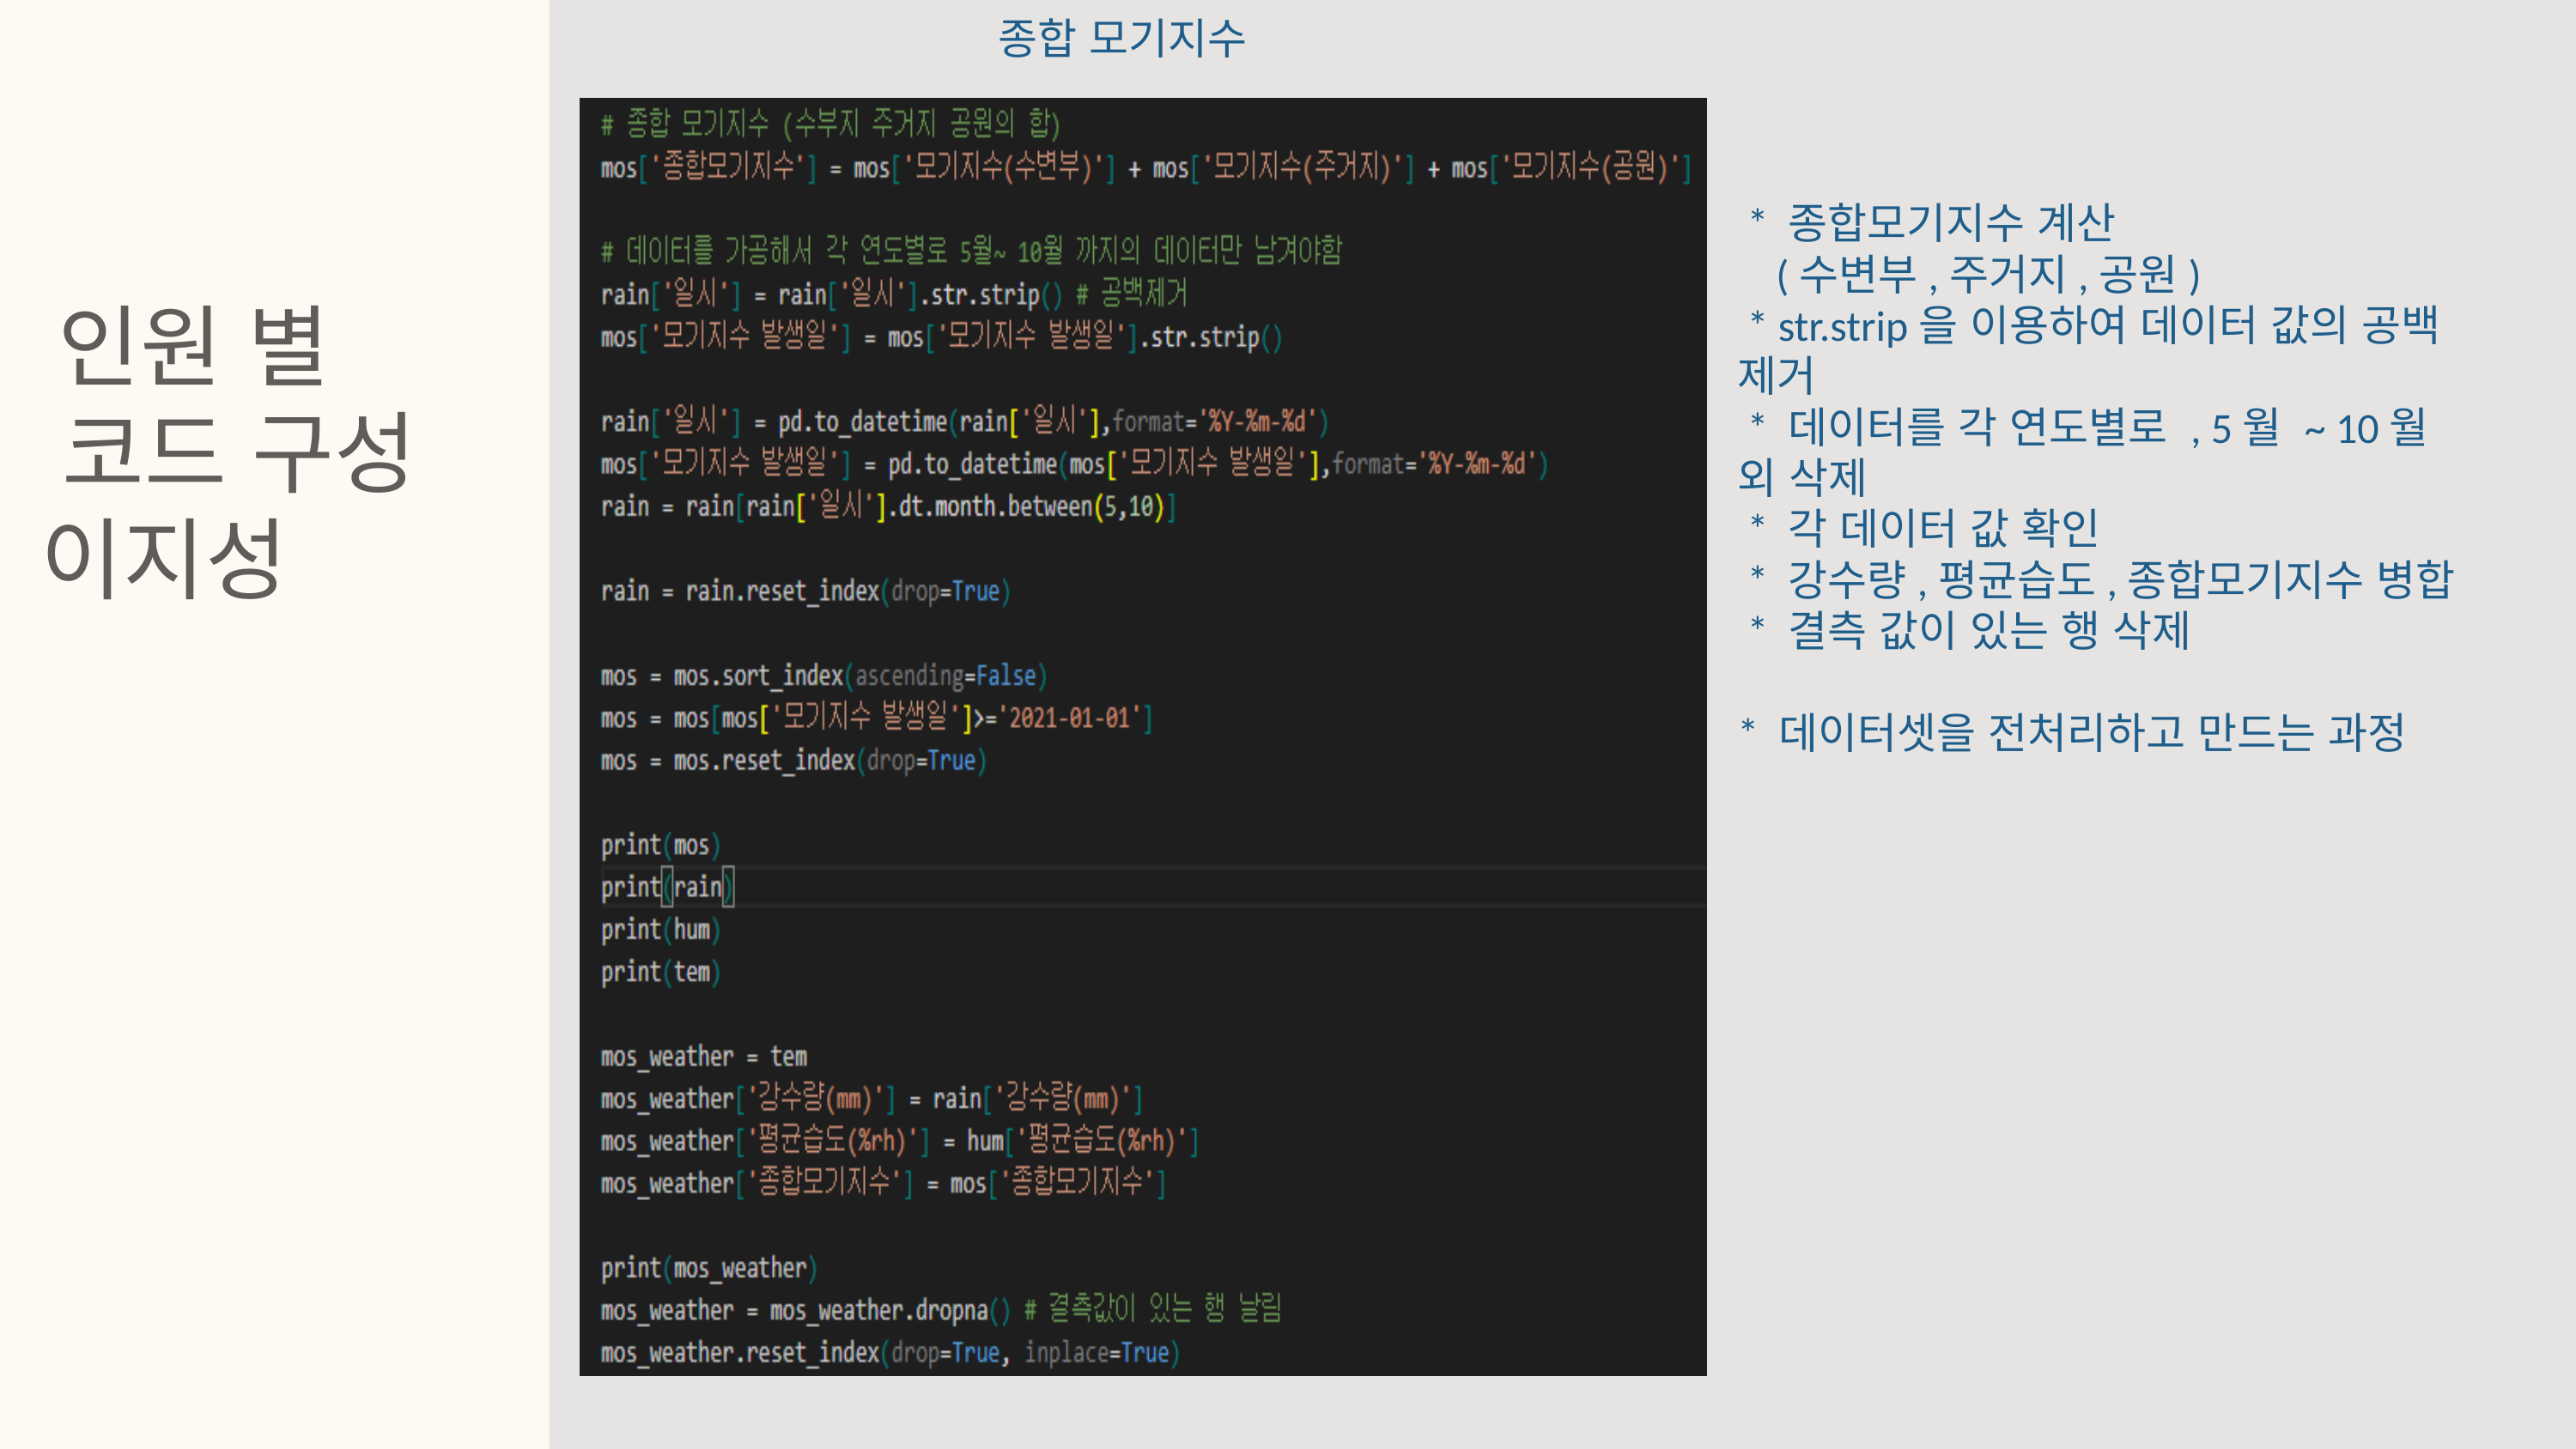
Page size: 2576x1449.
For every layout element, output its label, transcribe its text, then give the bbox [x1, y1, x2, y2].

text_box * 종합모기지수 계산 (수변부,주거지,공원) * str.strip을 이용하여 데이터 값의 공백 제거 * 데이터를 각 연도별로 , 5월 ~ 10월 외 삭제 * 각 데이터 값 확인 * 강수량,평균습도,종합모기지수 병합 * 결측 값이 있는 행 삭제 * 데이터셋을 전처리하고 만드는 과정 [1737, 198, 2481, 929]
picture [579, 98, 1708, 1376]
text_box 종합 모기지수 [998, 14, 1288, 74]
picture [0, 0, 550, 1449]
